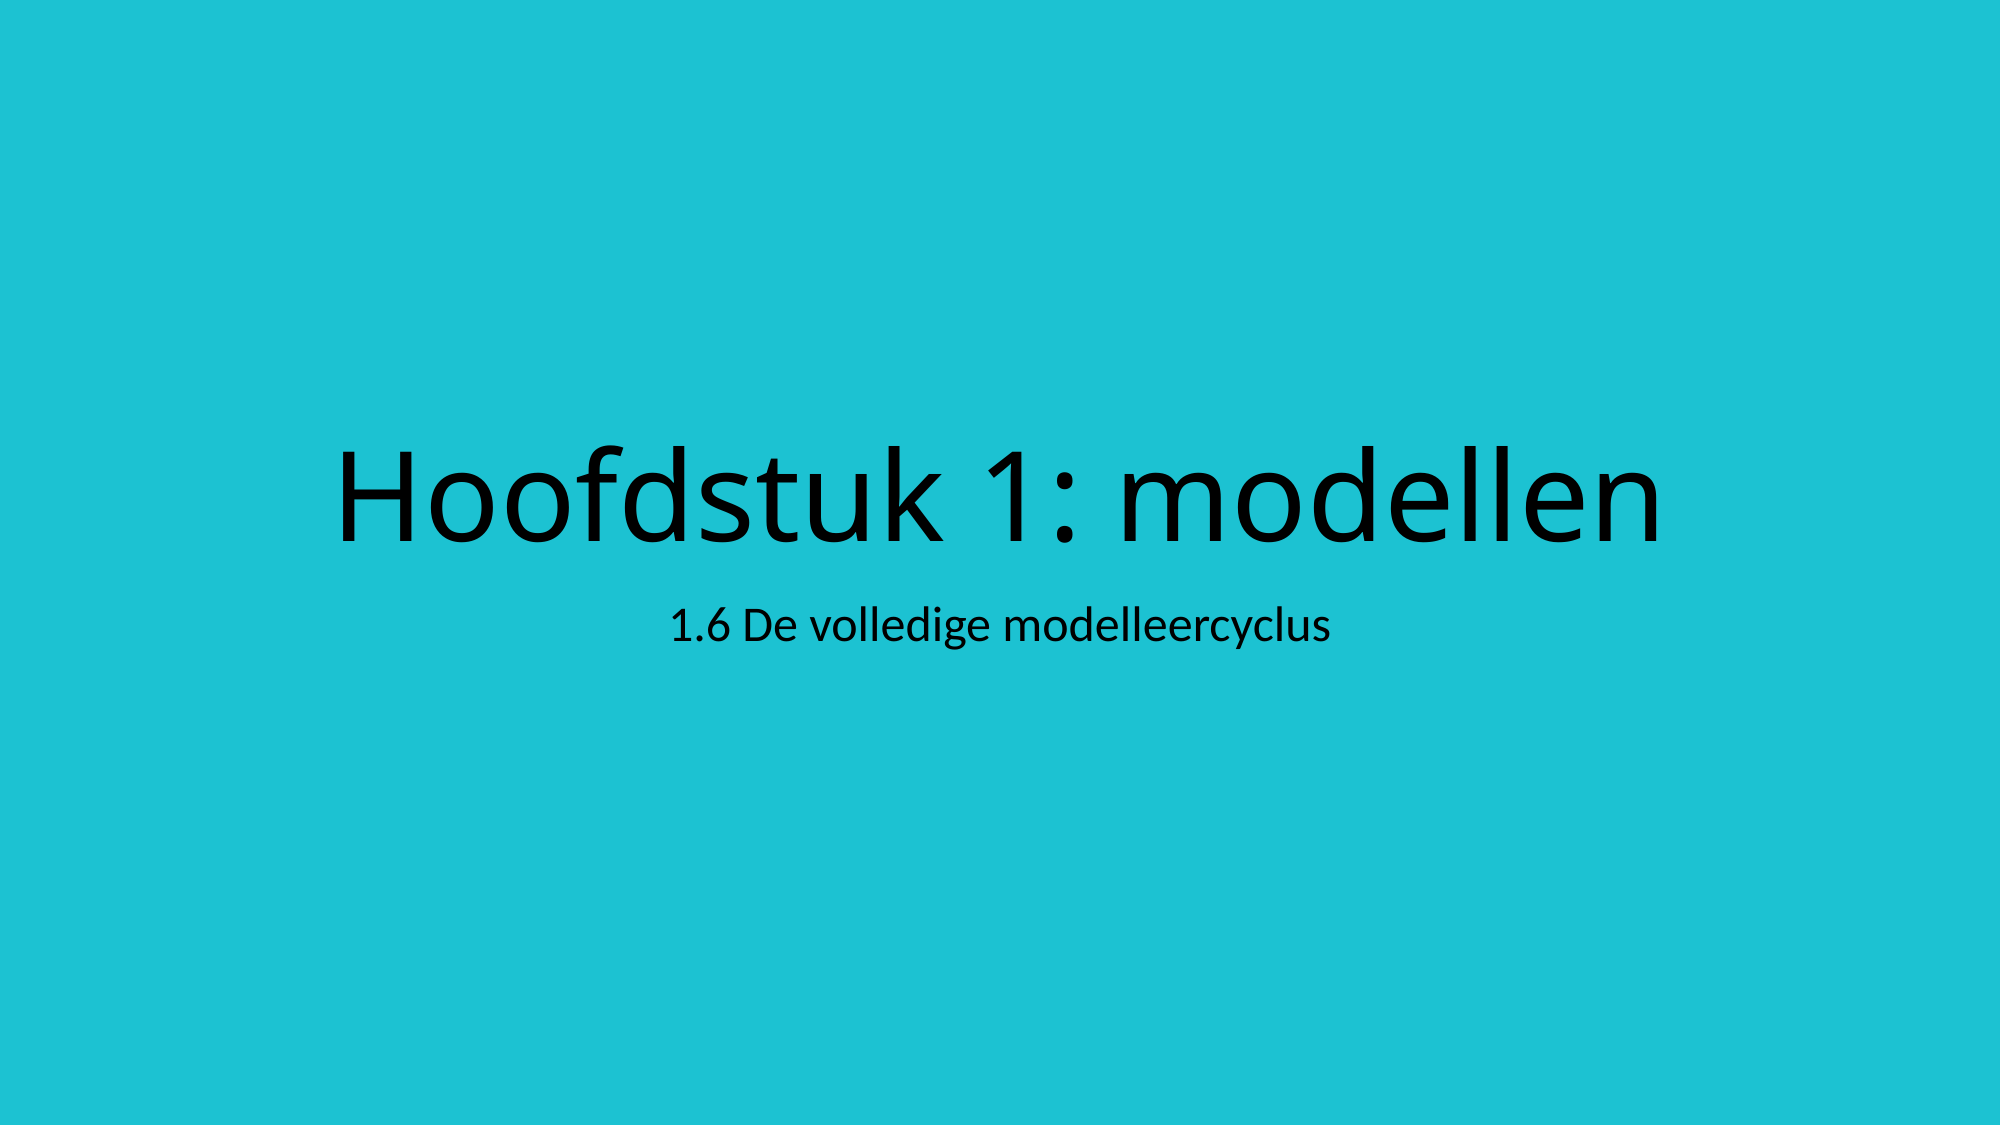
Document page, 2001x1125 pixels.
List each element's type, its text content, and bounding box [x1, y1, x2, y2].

subtitle 1.6 De volledige modelleercyclus [249, 590, 1750, 863]
title Hoofdstuk 1: modellen [249, 184, 1750, 576]
